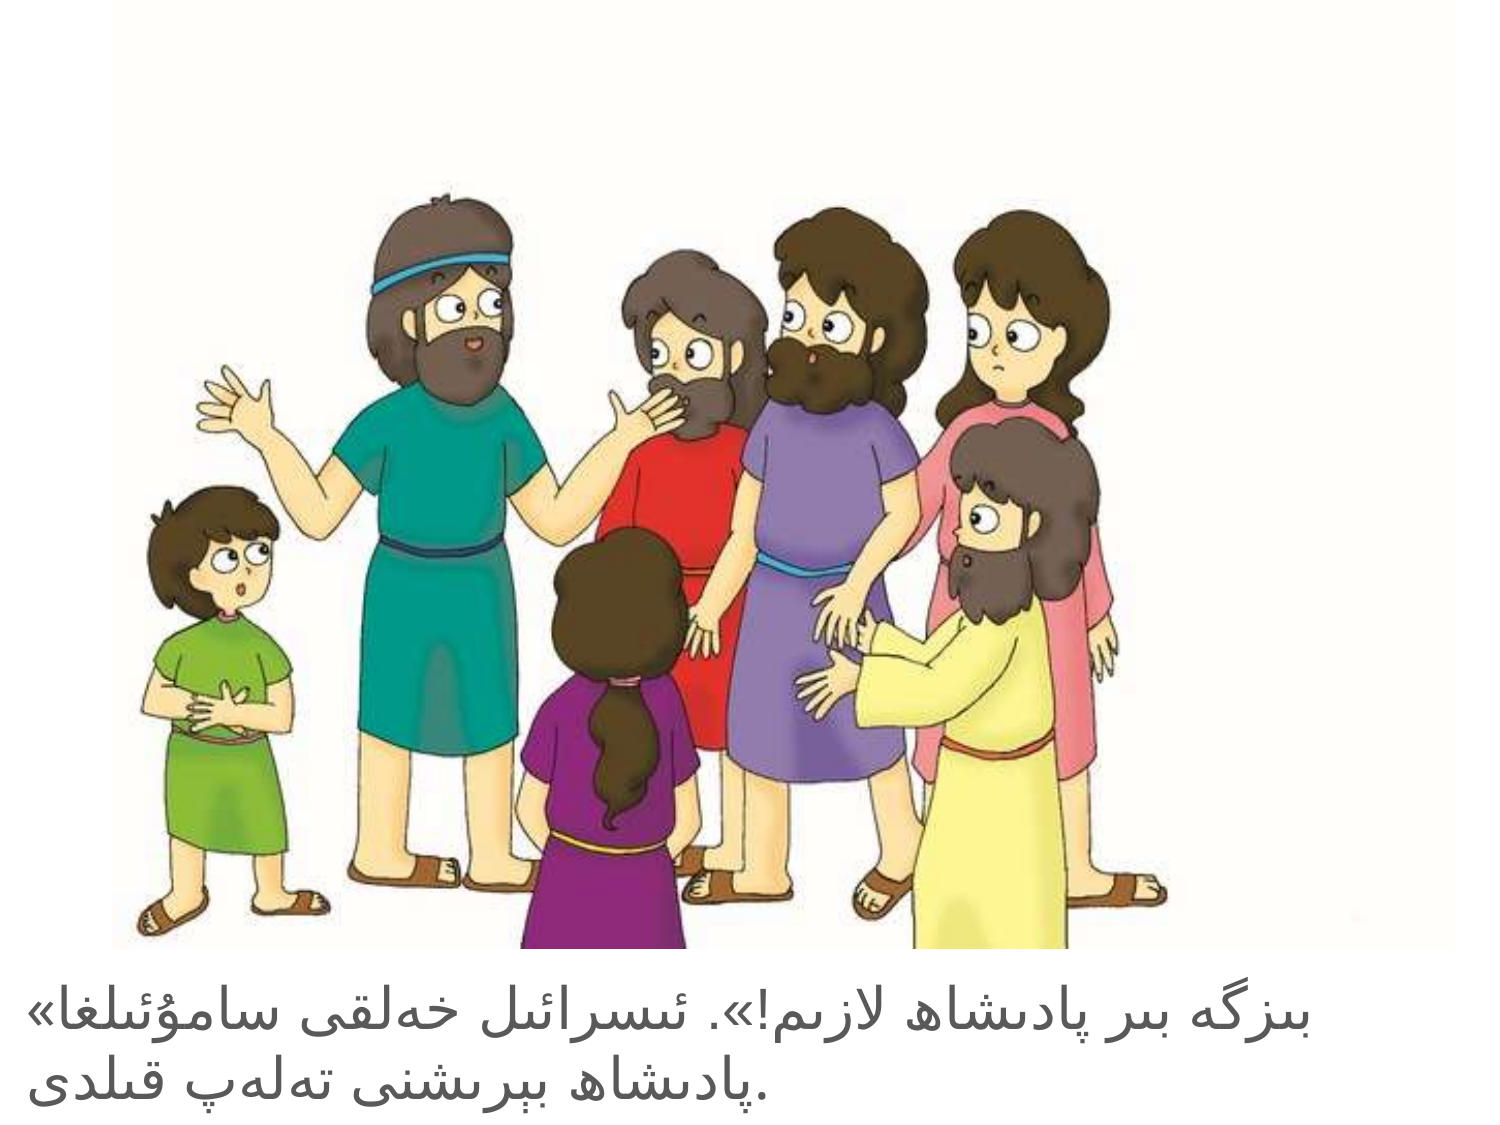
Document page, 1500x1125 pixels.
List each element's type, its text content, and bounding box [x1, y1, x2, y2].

text_box «بىزگە بىر پادىشاھ لازىم!». ئىسرائىل خەلقى سامۇئىلغا پادىشاھ بېرىشنى تەلەپ قىلدى. [11, 964, 1483, 1119]
picture [111, 0, 1455, 950]
